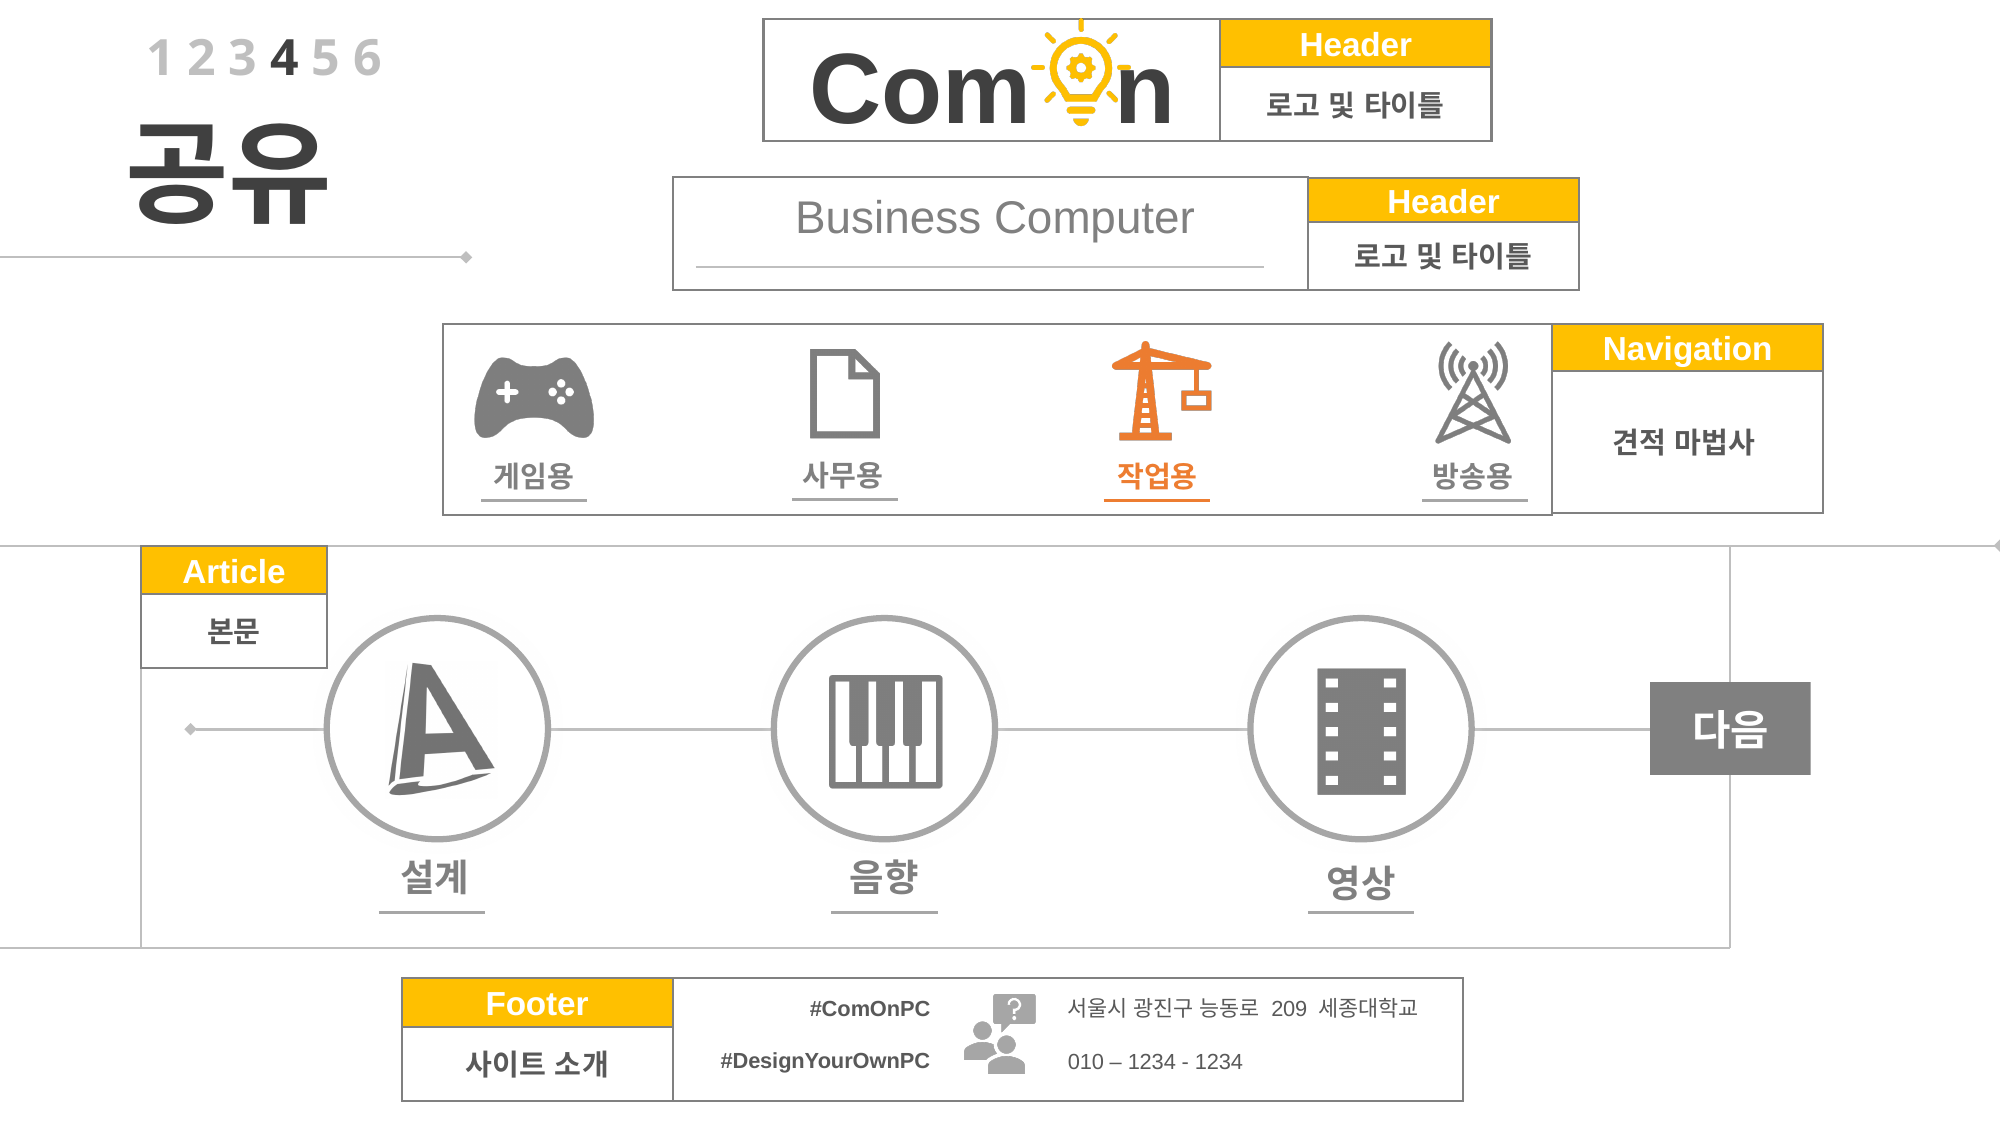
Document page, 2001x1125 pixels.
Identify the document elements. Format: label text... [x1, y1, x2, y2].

text_box 음향 [817, 846, 951, 907]
text_box [672, 977, 1464, 986]
picture [466, 329, 602, 466]
text_box 1 2 3 4 5 6 [110, 18, 418, 94]
text_box [1249, 617, 1473, 729]
picture [1413, 333, 1532, 452]
text_box 다음 [1649, 730, 1730, 776]
picture [1022, 13, 1142, 133]
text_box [1308, 177, 1580, 291]
picture [791, 340, 899, 448]
text_box Com n [525, 16, 1460, 152]
text_box 다음 [1649, 681, 1730, 729]
text_box [325, 617, 550, 729]
text_box [772, 730, 997, 841]
picture [385, 661, 498, 799]
picture [1102, 331, 1221, 450]
text_box [673, 1082, 1464, 1102]
text_box [762, 18, 1220, 142]
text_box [673, 986, 1552, 1082]
text_box [672, 176, 1309, 291]
text_box [442, 323, 1553, 516]
text_box 설계 [368, 846, 502, 907]
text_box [1552, 323, 1824, 514]
text_box [1249, 730, 1473, 841]
picture [1286, 656, 1437, 807]
picture [810, 656, 961, 807]
text_box 영상 [1241, 852, 1482, 913]
text_box [325, 730, 549, 841]
text_box 다음 [1731, 681, 1812, 776]
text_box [1220, 18, 1492, 142]
text_box [772, 617, 997, 729]
text_box 공유 [110, 94, 402, 245]
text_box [141, 545, 327, 669]
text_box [401, 978, 673, 1102]
